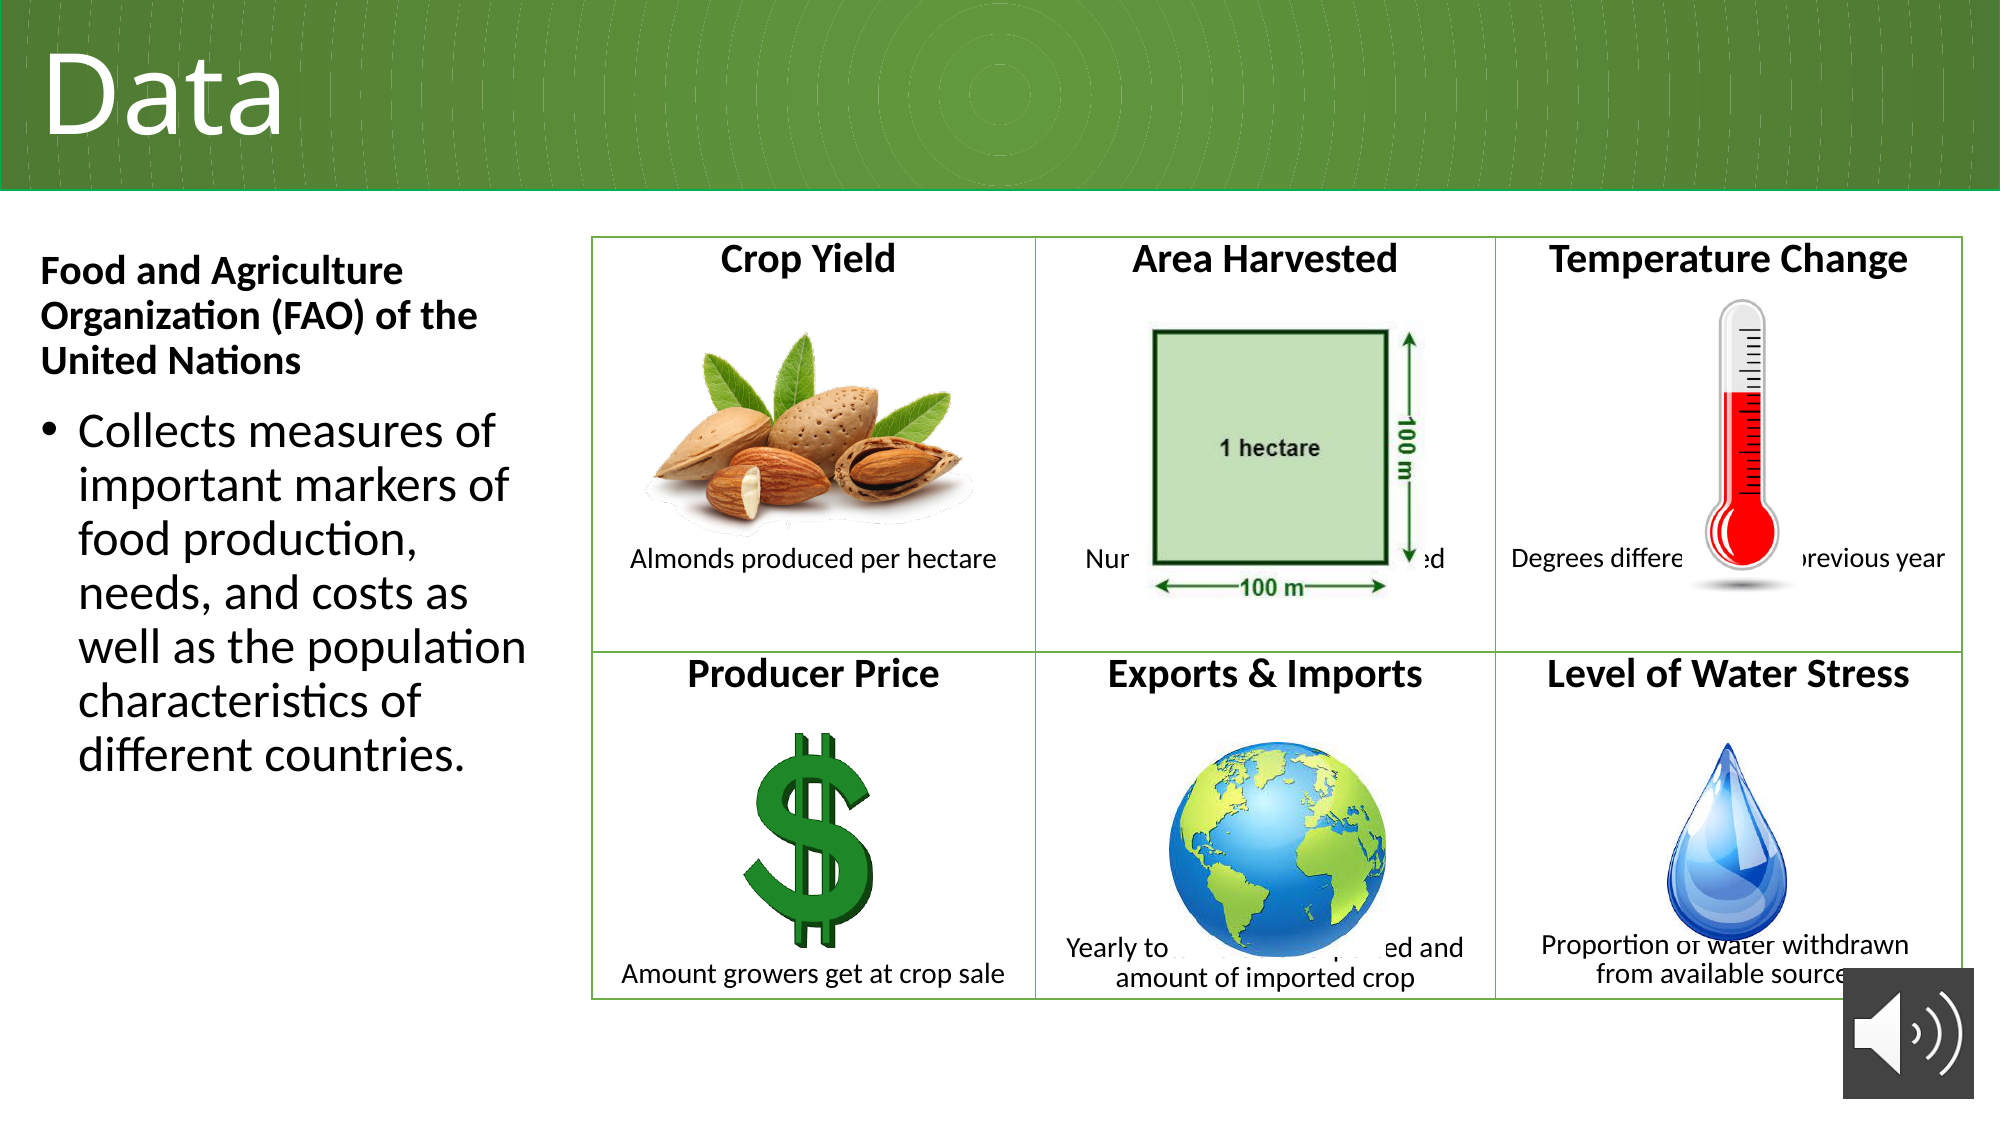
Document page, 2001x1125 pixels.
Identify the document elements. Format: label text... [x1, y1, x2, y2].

picture [1841, 966, 1975, 1100]
table_cell Level of Water Stress Proportion of water withdrawn from available sources [1496, 653, 1961, 998]
title Data [25, 15, 1793, 181]
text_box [631, 292, 1804, 957]
text_box [0, 0, 2000, 191]
table_cell Producer Price Amount growers get at crop sale [593, 653, 1035, 998]
table_header Temperature Change Degrees difference from previous year [1496, 238, 1961, 651]
table_header Crop Yield Almonds produced per hectare [593, 238, 1035, 651]
table_cell Exports & Imports Yearly total value of exported and amount of imported crop [1036, 957, 1495, 998]
list Food and Agriculture Organization (FAO) of the United Nations Collects measures of important markers of food production, needs, and costs as well as the population characteristics of different countries. [25, 241, 569, 895]
table_header Area Harvested Number of hectares harvested [1036, 238, 1495, 292]
